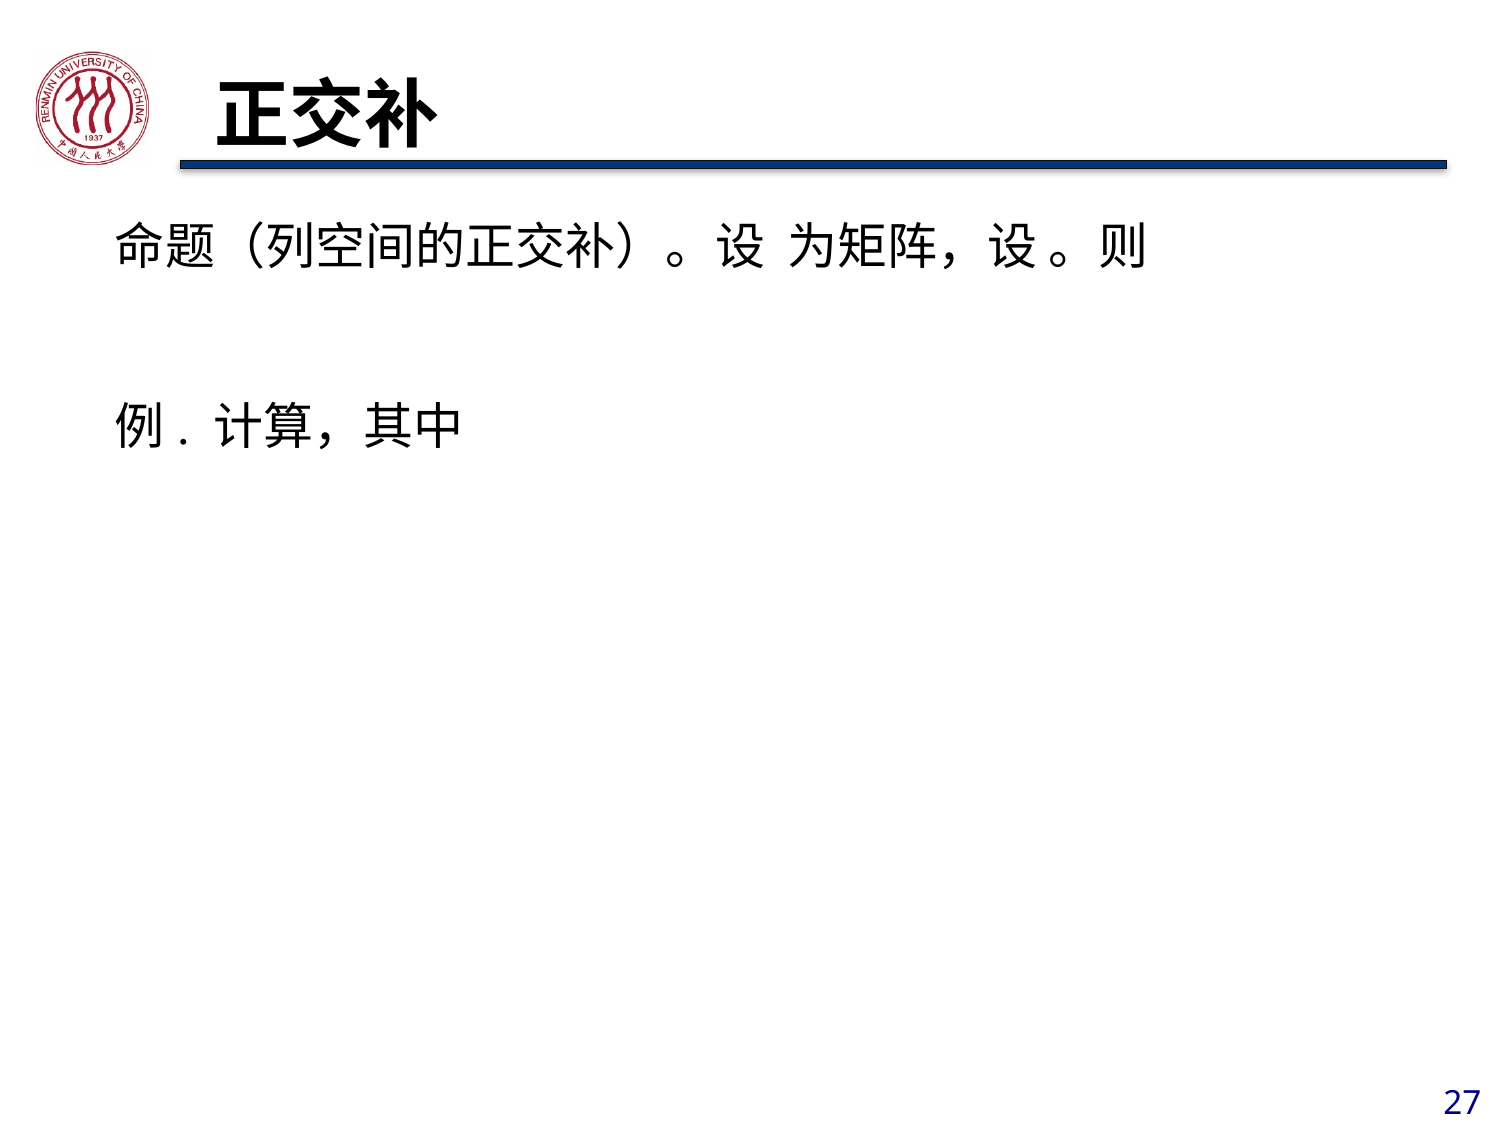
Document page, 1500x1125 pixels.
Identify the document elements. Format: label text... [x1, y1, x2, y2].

title 正交补 [198, 18, 1407, 205]
picture [35, 51, 149, 165]
